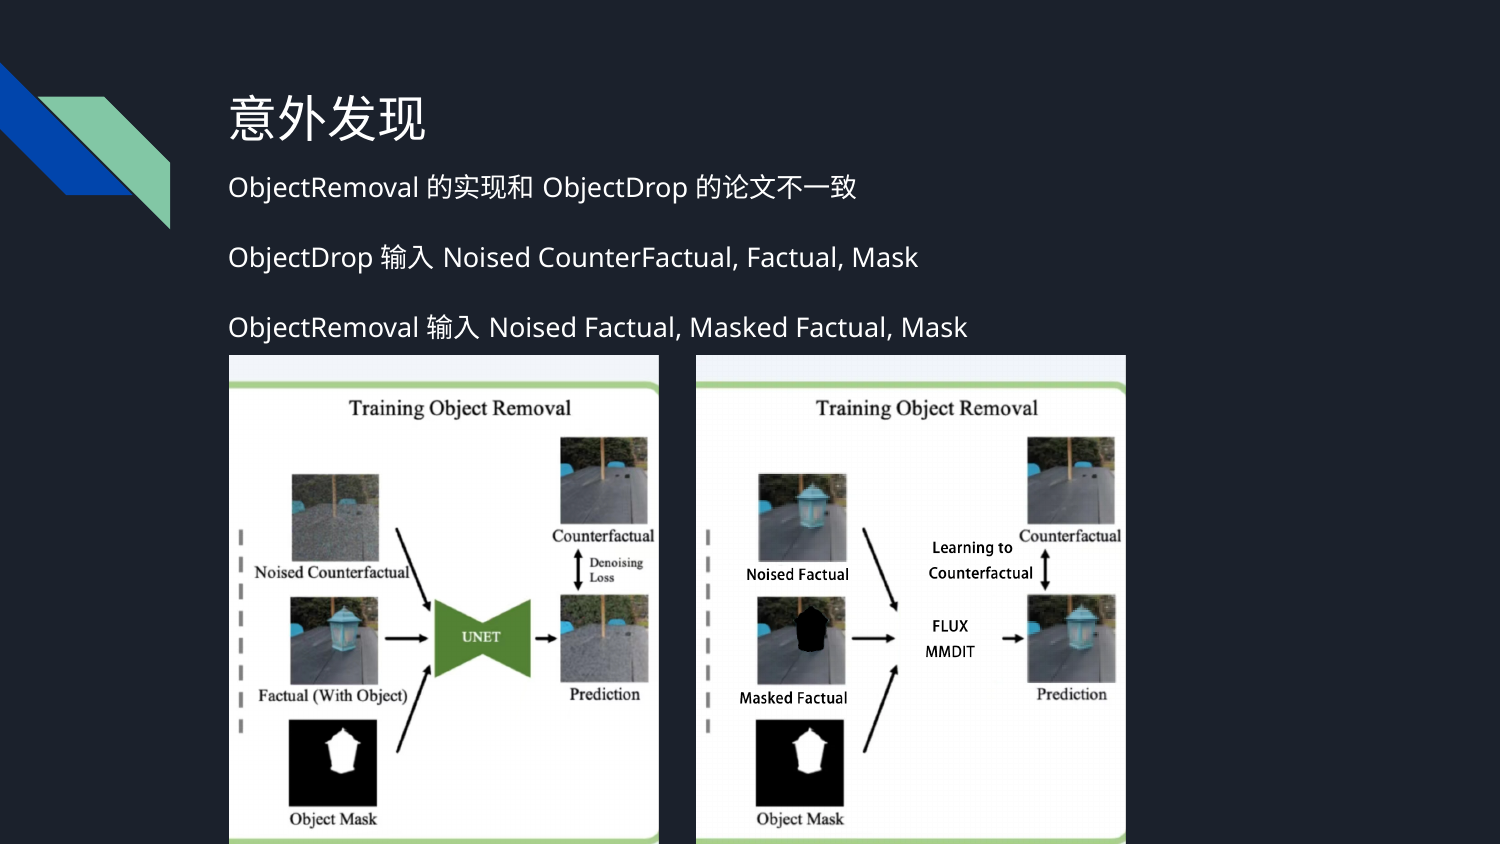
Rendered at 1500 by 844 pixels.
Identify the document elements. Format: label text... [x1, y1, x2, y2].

picture [696, 355, 1127, 844]
title 意外发现 [212, 64, 1368, 145]
list ObjectRemoval的实现和ObjectDrop的论文不一致 ObjectDrop输入Noised CounterFactual, Factual, Mask ObjectRemoval输入Noised Factual, Masked Factual, Mask [212, 145, 1368, 624]
picture [229, 355, 659, 844]
